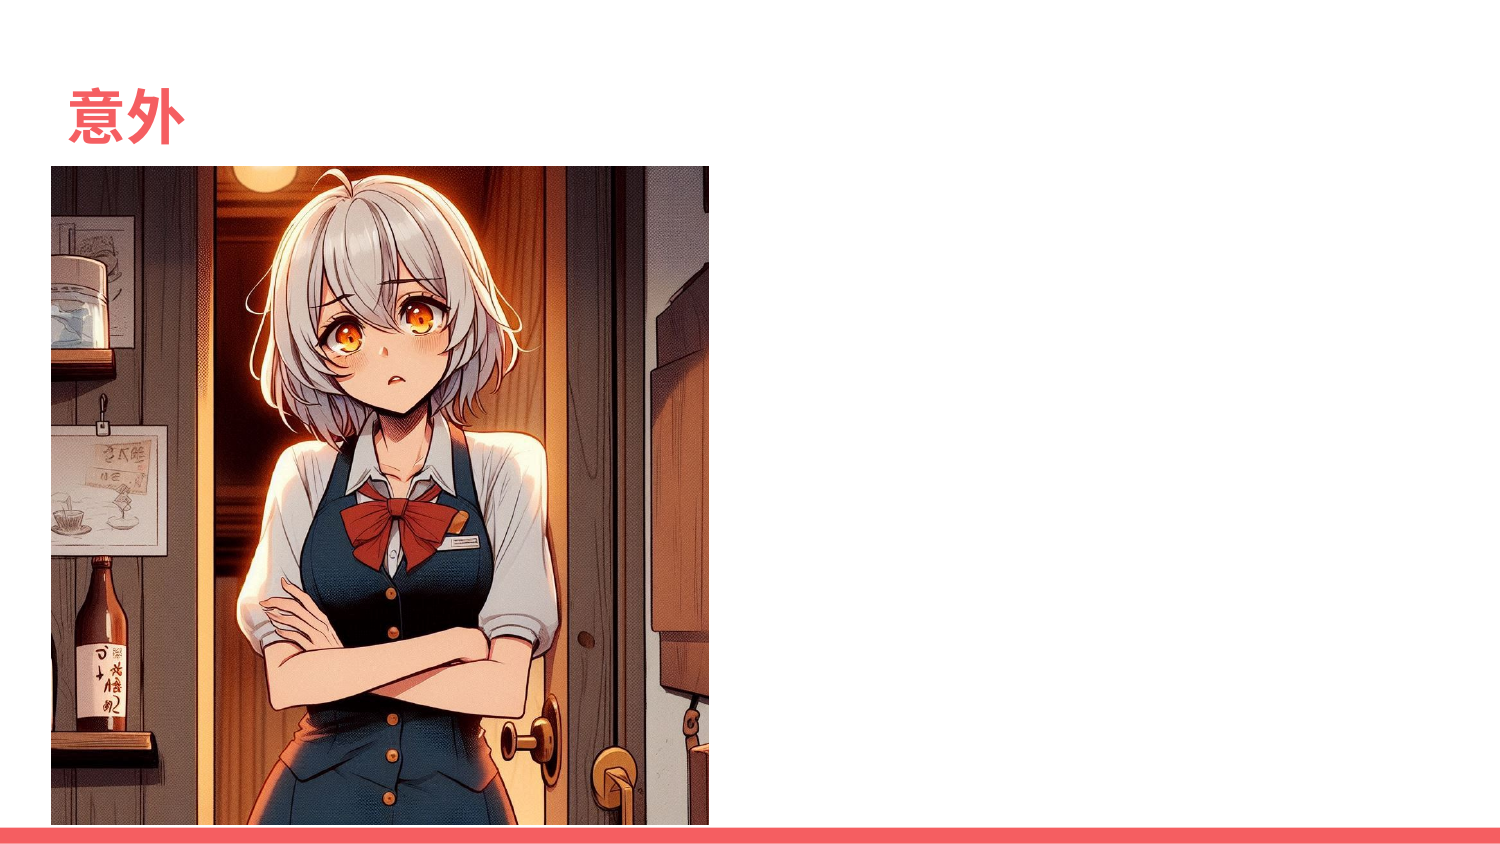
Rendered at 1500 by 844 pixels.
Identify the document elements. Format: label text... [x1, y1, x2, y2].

picture [50, 166, 709, 825]
title 意外 [51, 64, 1449, 167]
